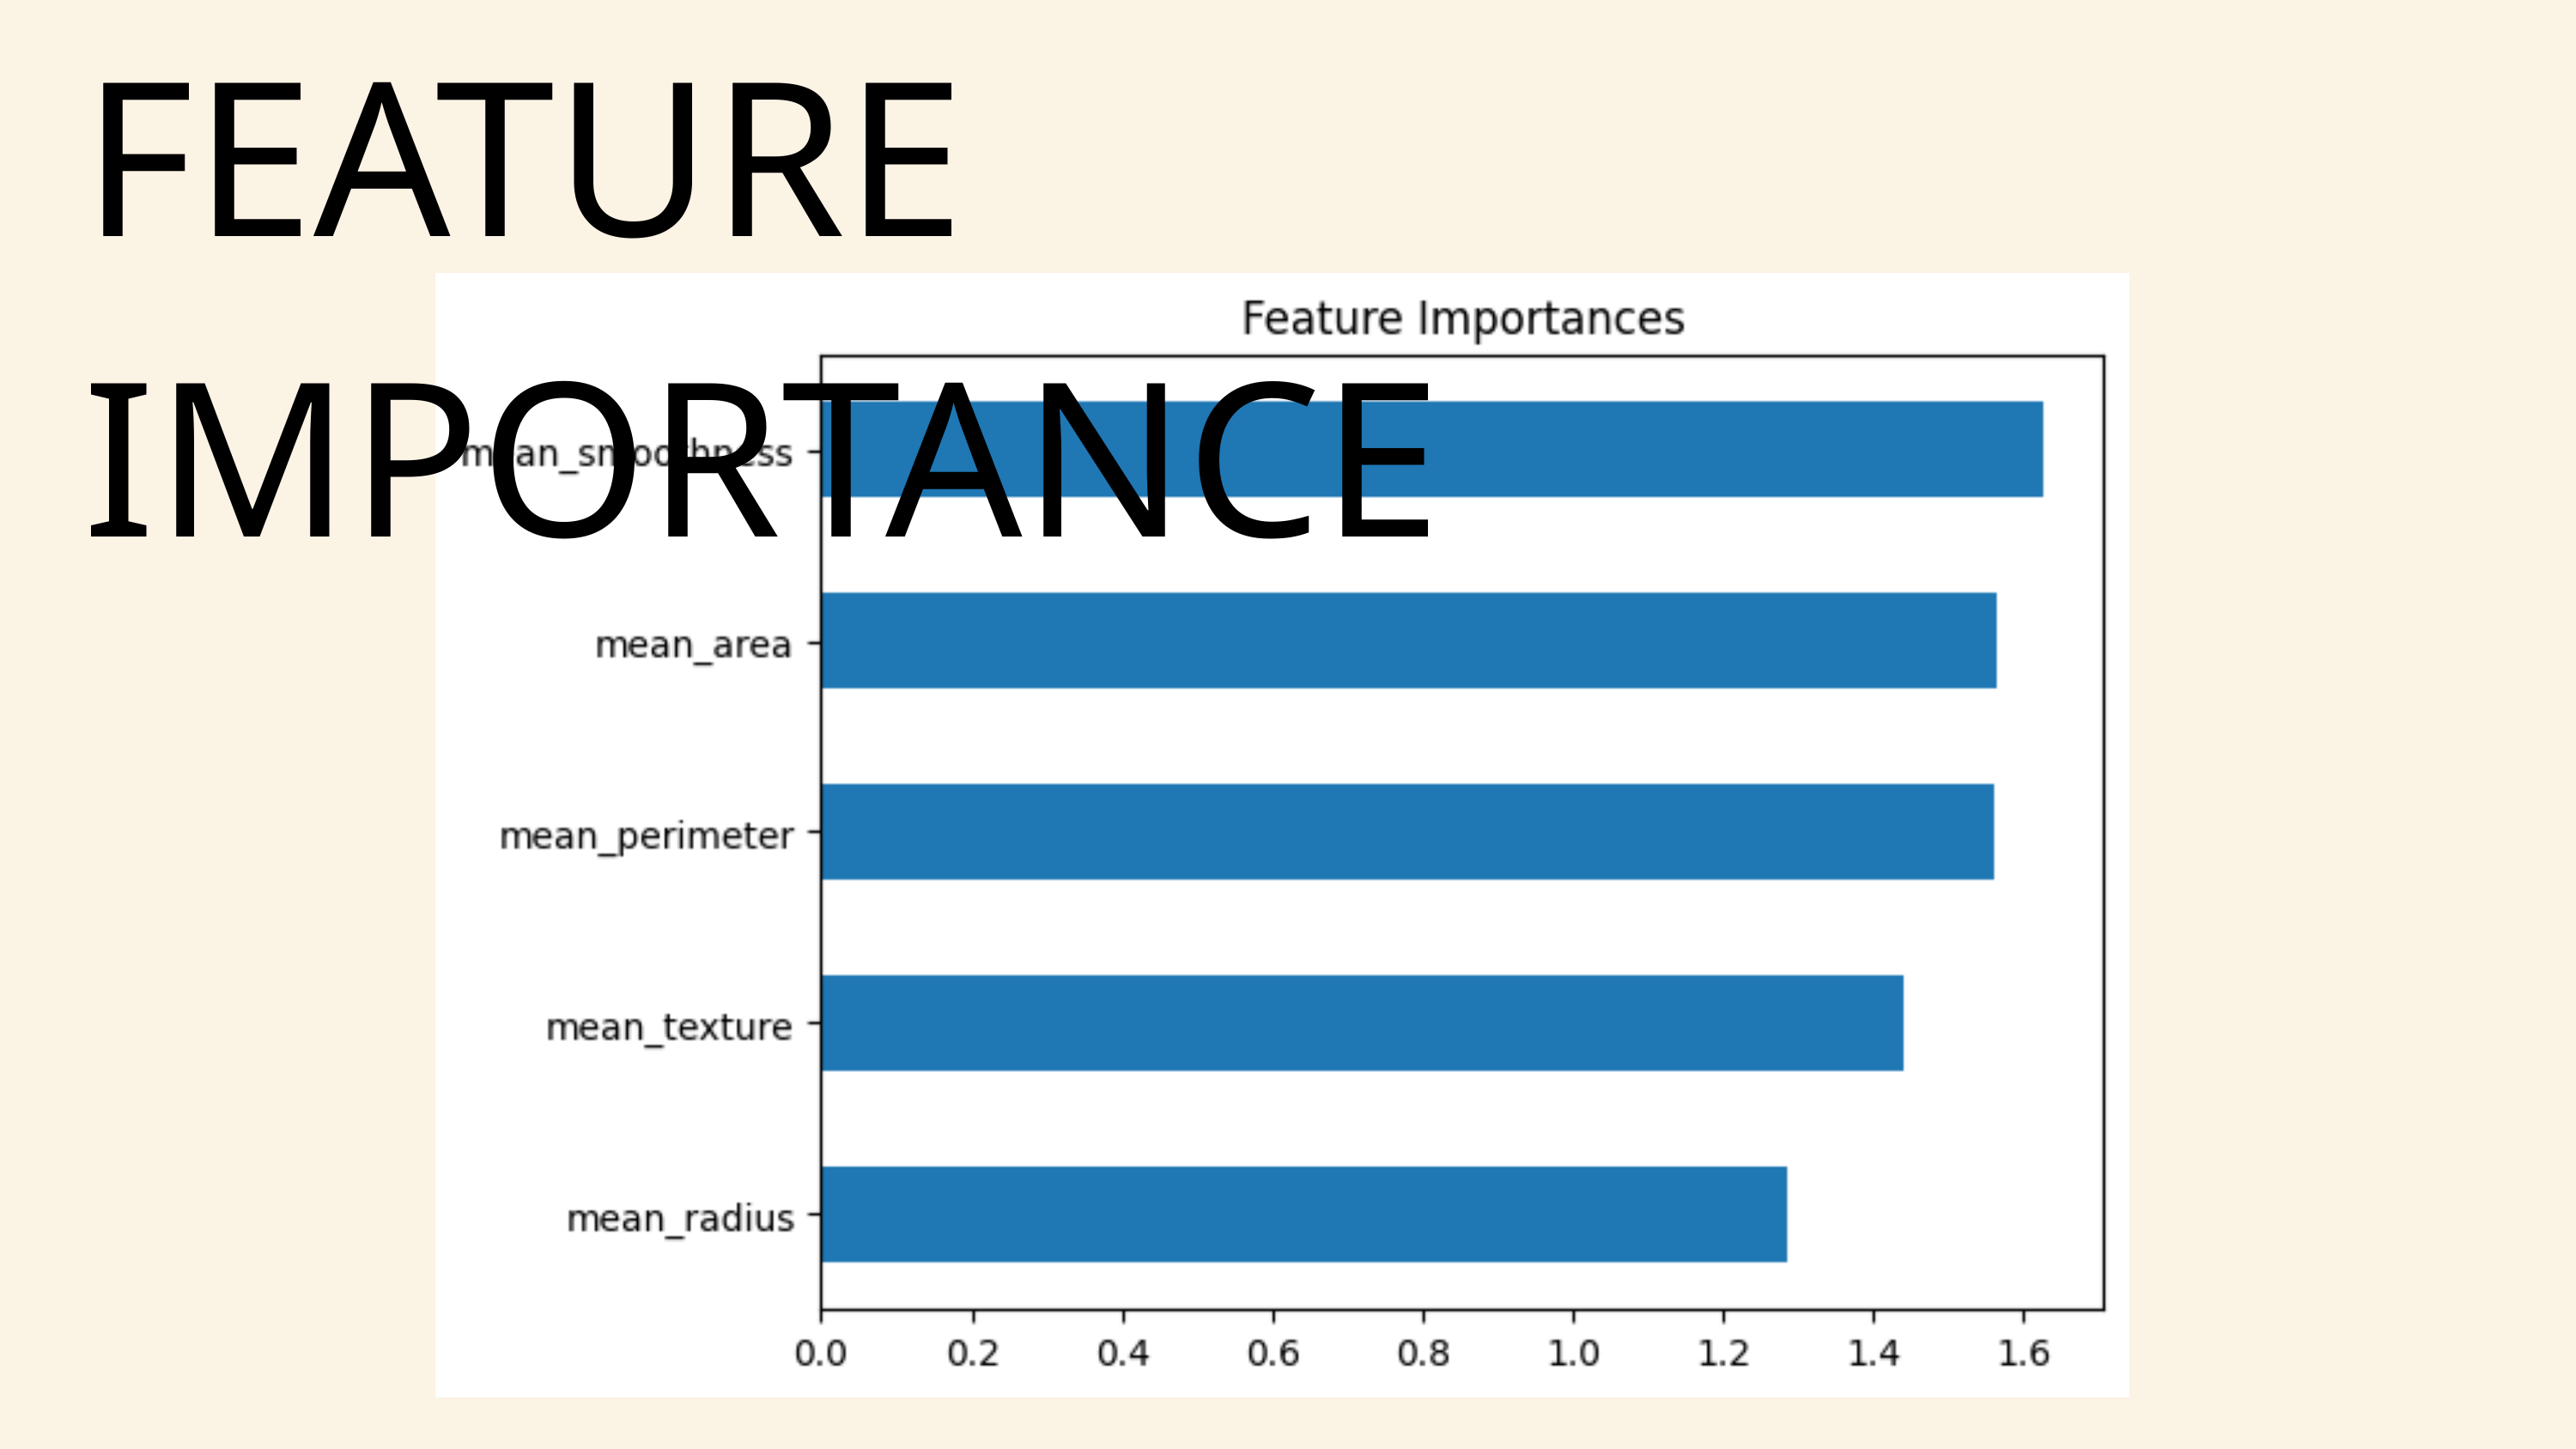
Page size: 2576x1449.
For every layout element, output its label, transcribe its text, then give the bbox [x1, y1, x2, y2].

text_box FEATURE IMPORTANCE [82, 0, 1595, 580]
picture [435, 272, 2130, 1397]
